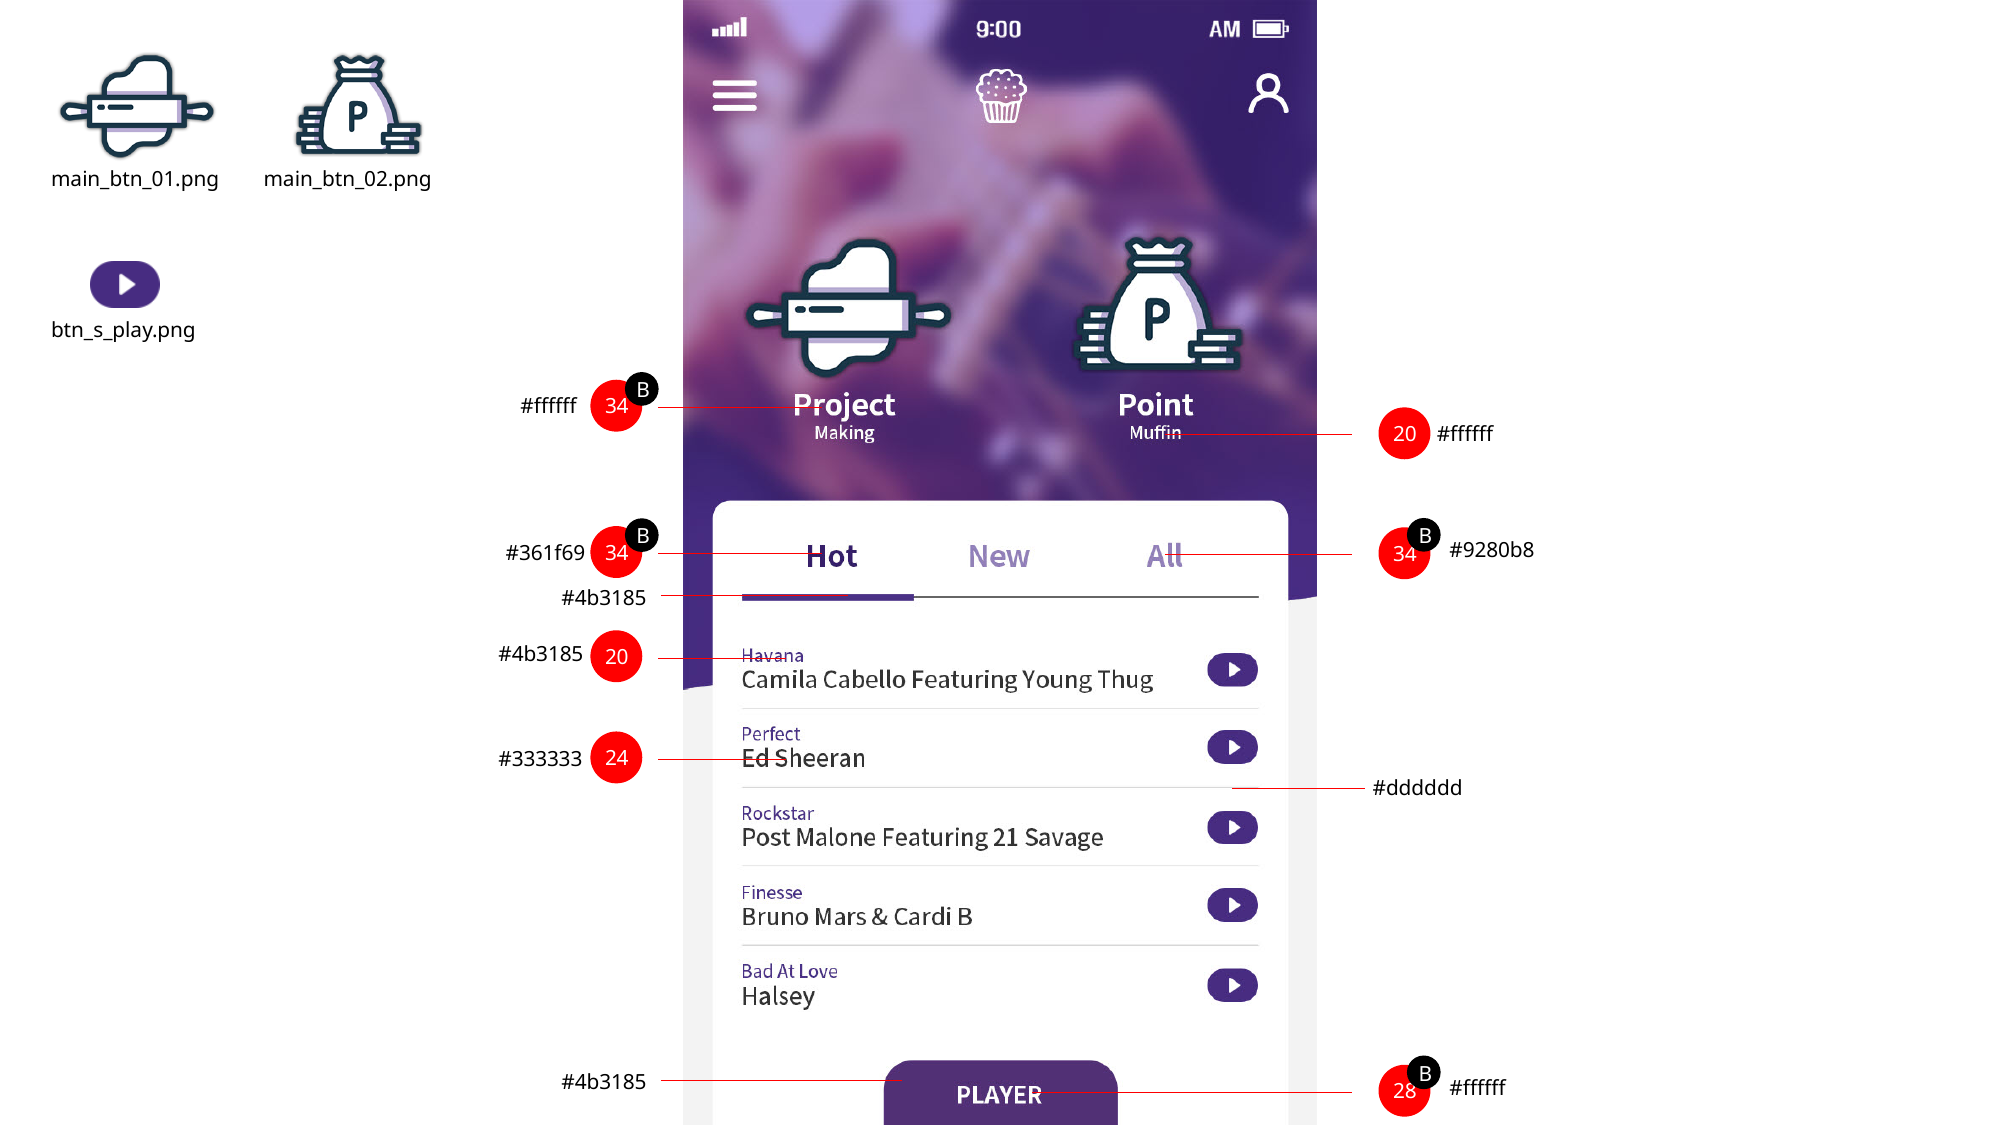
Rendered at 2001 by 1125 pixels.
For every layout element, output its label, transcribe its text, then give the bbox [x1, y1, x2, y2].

text_box btn_s_play.png [36, 309, 260, 349]
picture [273, 33, 448, 183]
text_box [1378, 527, 1435, 580]
text_box #ffffff [1435, 413, 1534, 454]
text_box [590, 731, 647, 784]
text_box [1378, 407, 1435, 460]
text_box #4b3185 [546, 577, 683, 617]
picture [683, 0, 1317, 1125]
text_box #333333 [483, 737, 590, 778]
text_box main_btn_02.png [248, 158, 473, 198]
text_box #361f69 [490, 531, 590, 572]
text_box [1403, 1052, 1441, 1090]
text_box #4b3185 [546, 1060, 683, 1101]
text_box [590, 369, 659, 432]
picture [49, 33, 225, 183]
text_box main_btn_01.png [36, 158, 248, 198]
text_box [590, 630, 647, 683]
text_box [1403, 515, 1441, 552]
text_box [590, 515, 659, 578]
text_box #9280b8 [1435, 529, 1565, 570]
picture [90, 261, 160, 308]
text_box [1378, 1064, 1435, 1117]
text_box #dddddd [1357, 767, 1492, 808]
text_box #ffffff [1435, 1067, 1565, 1107]
text_box #ffffff [505, 385, 590, 426]
text_box #4b3185 [483, 632, 590, 673]
